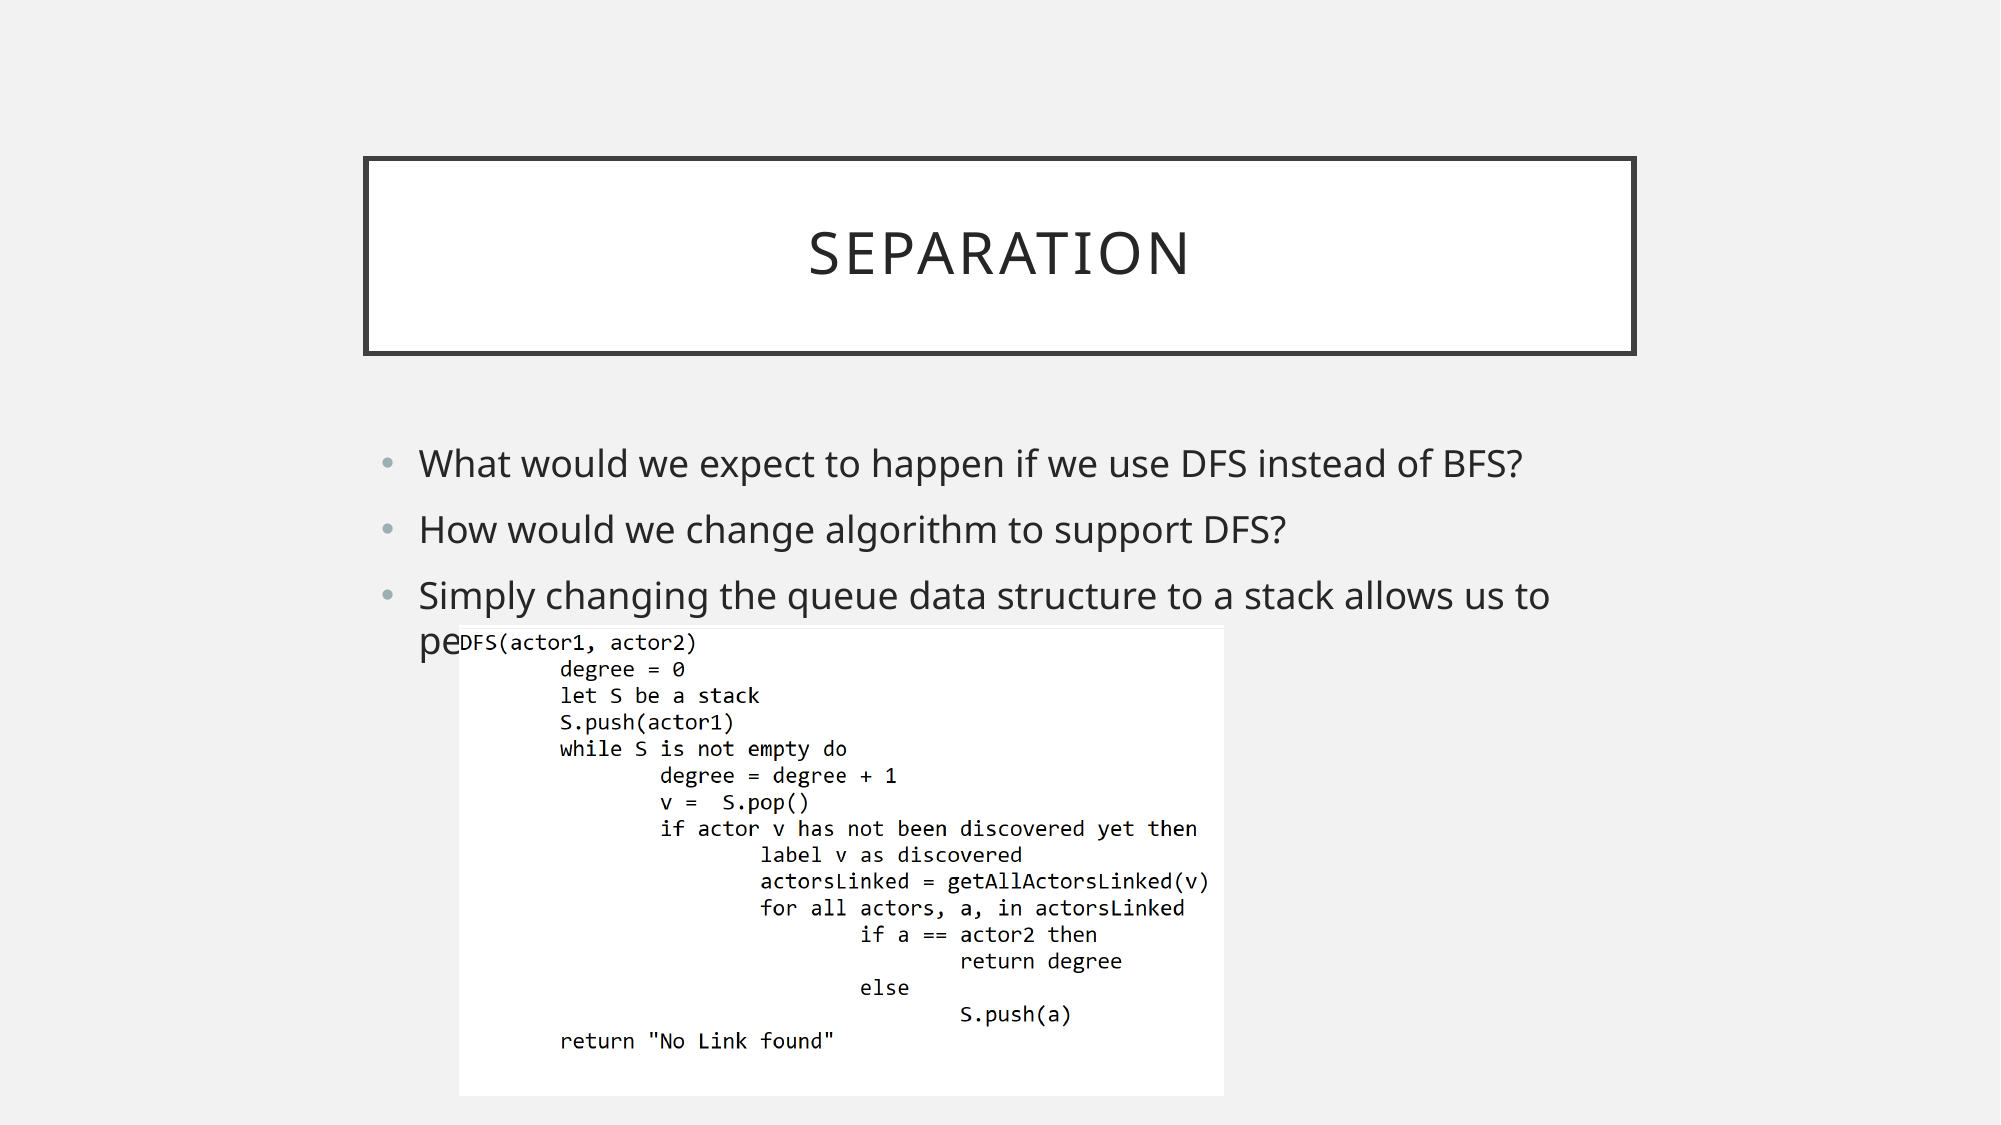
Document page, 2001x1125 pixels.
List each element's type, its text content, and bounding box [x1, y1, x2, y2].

picture [459, 625, 1224, 1096]
list What would we expect to happen if we use DFS instead of BFS? How would we change algorithm to support DFS? Simply changing the queue data structure to a stack allows us to perform DFS. [366, 432, 1634, 942]
title Separation [363, 156, 1637, 356]
